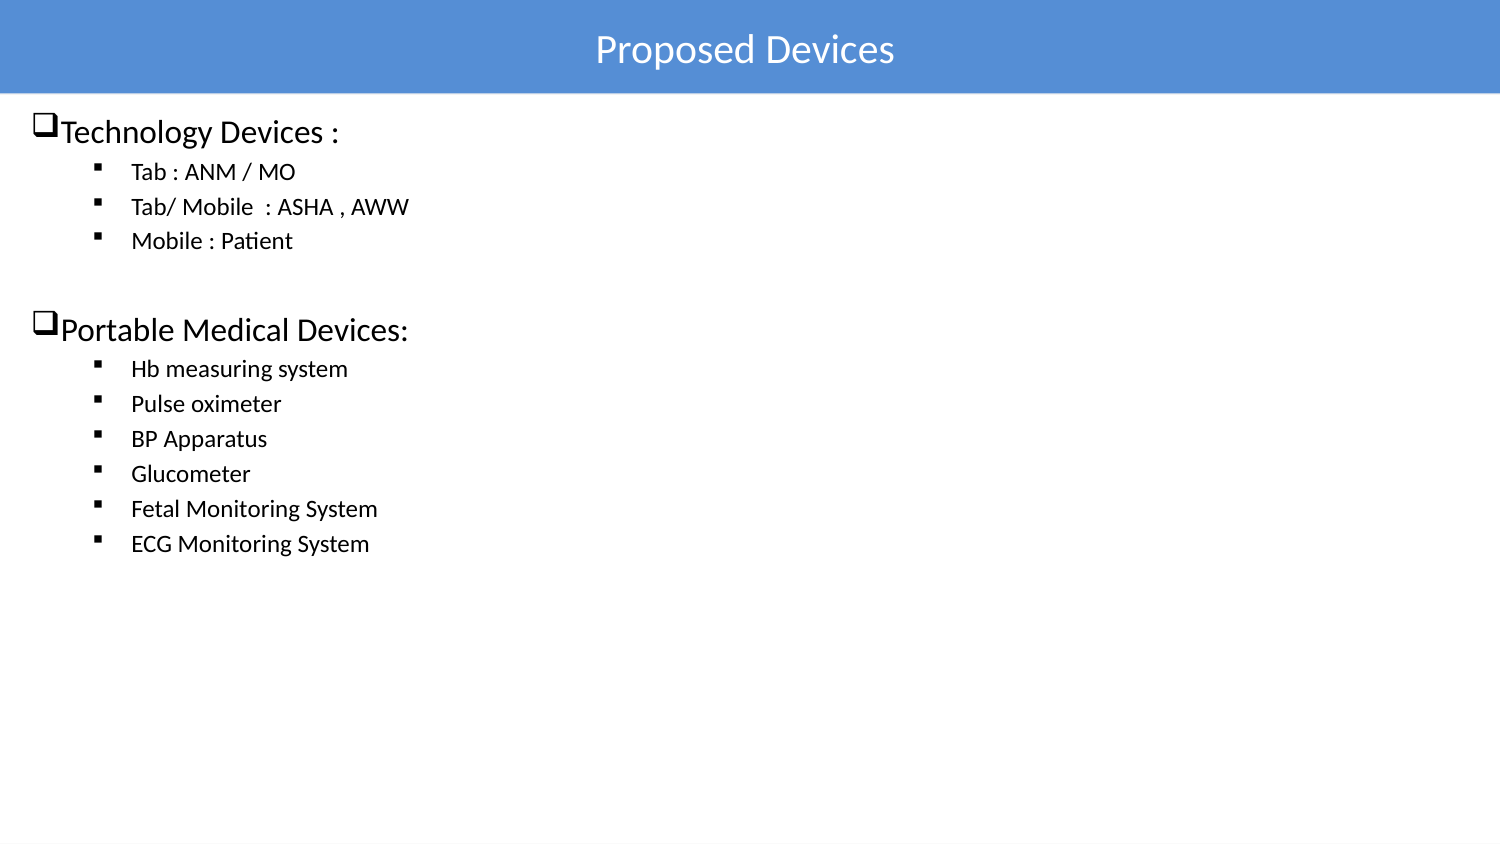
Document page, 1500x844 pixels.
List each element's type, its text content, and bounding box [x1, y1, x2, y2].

title Proposed Devices [0, 0, 1500, 93]
list Technology Devices : Tab : ANM / MO Tab/ Mobile : ASHA , AWW Mobile : Patient Portable Medical Devices: Hb measuring system Pulse oximeter BP Apparatus Glucometer Fetal Monitoring System ECG Monitoring System [0, 93, 1500, 844]
